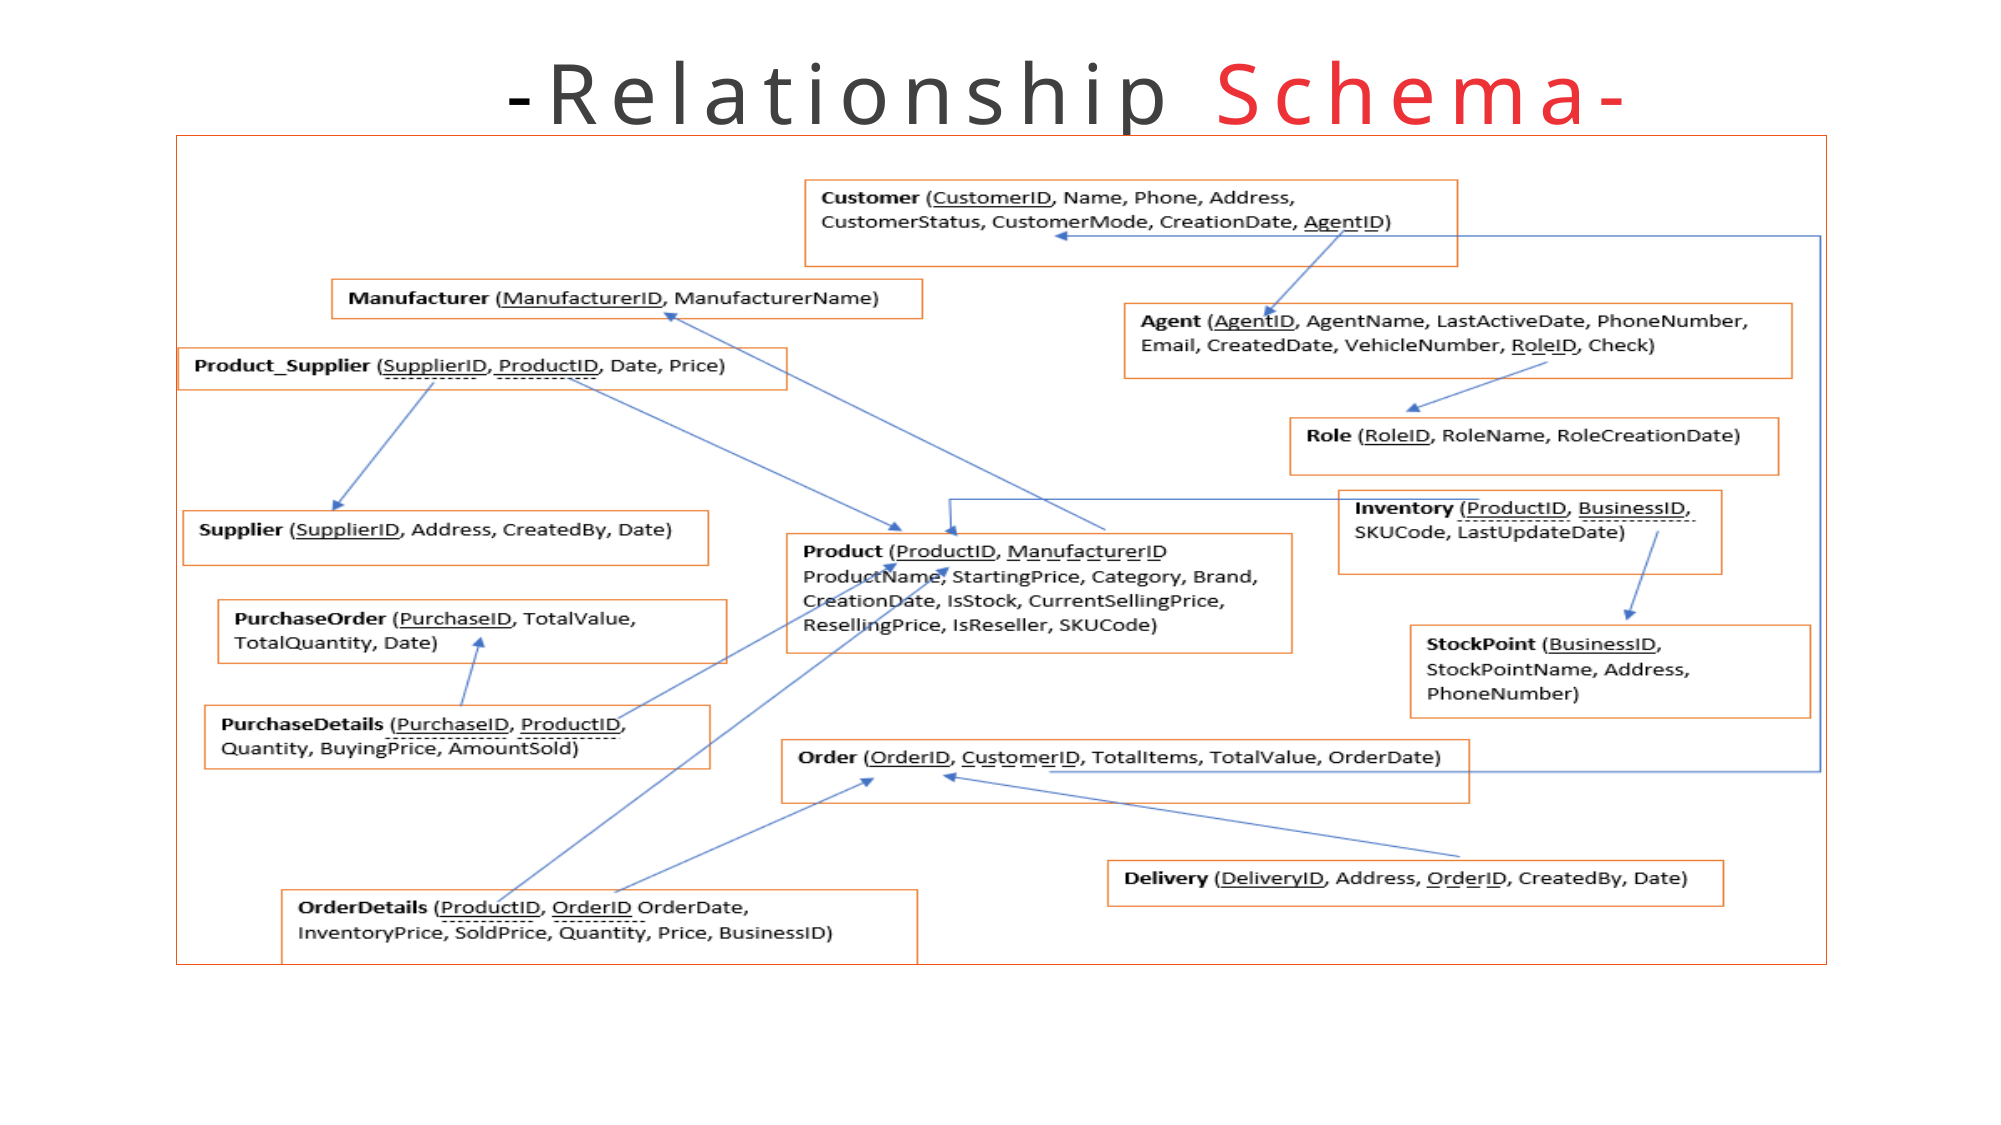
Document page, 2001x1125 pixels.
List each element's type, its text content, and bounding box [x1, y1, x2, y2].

picture [176, 135, 1827, 965]
text_box -Relationship Schema- [454, 33, 1679, 135]
